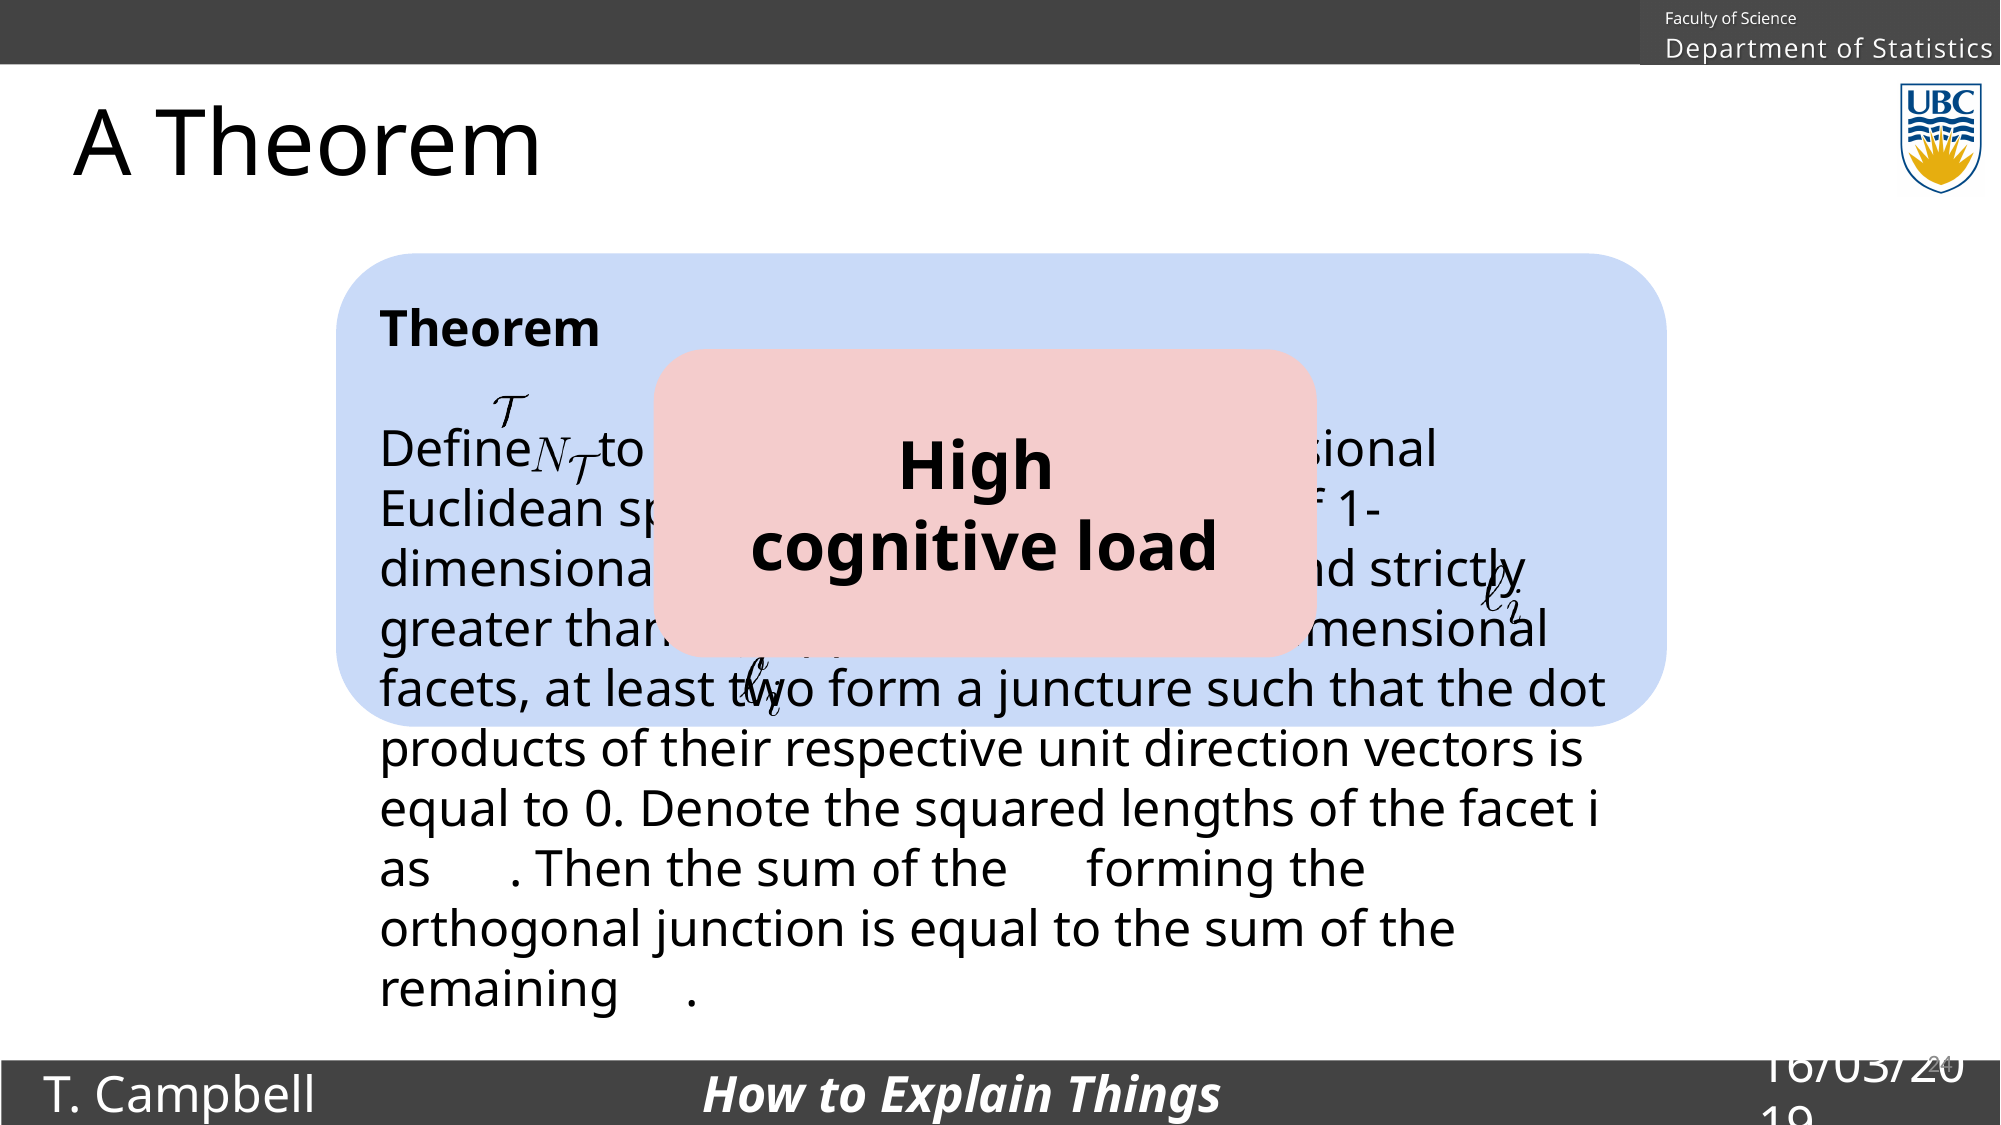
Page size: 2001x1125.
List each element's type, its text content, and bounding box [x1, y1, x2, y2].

picture [1480, 565, 1521, 624]
slide_number 24 [1853, 1019, 1974, 1106]
picture [493, 394, 529, 429]
picture [1640, 0, 2000, 65]
text_box T. Campbell [23, 1063, 419, 1122]
text_box High cognitive load [653, 349, 1317, 658]
text_box [1, 1060, 2000, 1125]
picture [1897, 80, 1985, 197]
title A Theorem [53, 76, 1918, 202]
picture [728, 611, 780, 716]
text_box How to Explain Things [619, 1063, 1305, 1122]
picture [531, 437, 601, 485]
text_box [0, 0, 1640, 65]
text_box 16/03/2019 [1738, 1063, 2000, 1122]
text_box Theorem Define to be a polytope in two dimensional Euclidean space with the number of 1-dimensional facets strictly less than 4 and strictly greater than 2. Suppose that of the 1-dimensional facets, at least two form a juncture such that the dot products of their respective unit direction vectors is equal to 0. Denote the squared lengths of the facet i as . Then the sum of the forming the orthogonal junction is equal to the sum of the remaining . [336, 253, 1667, 727]
